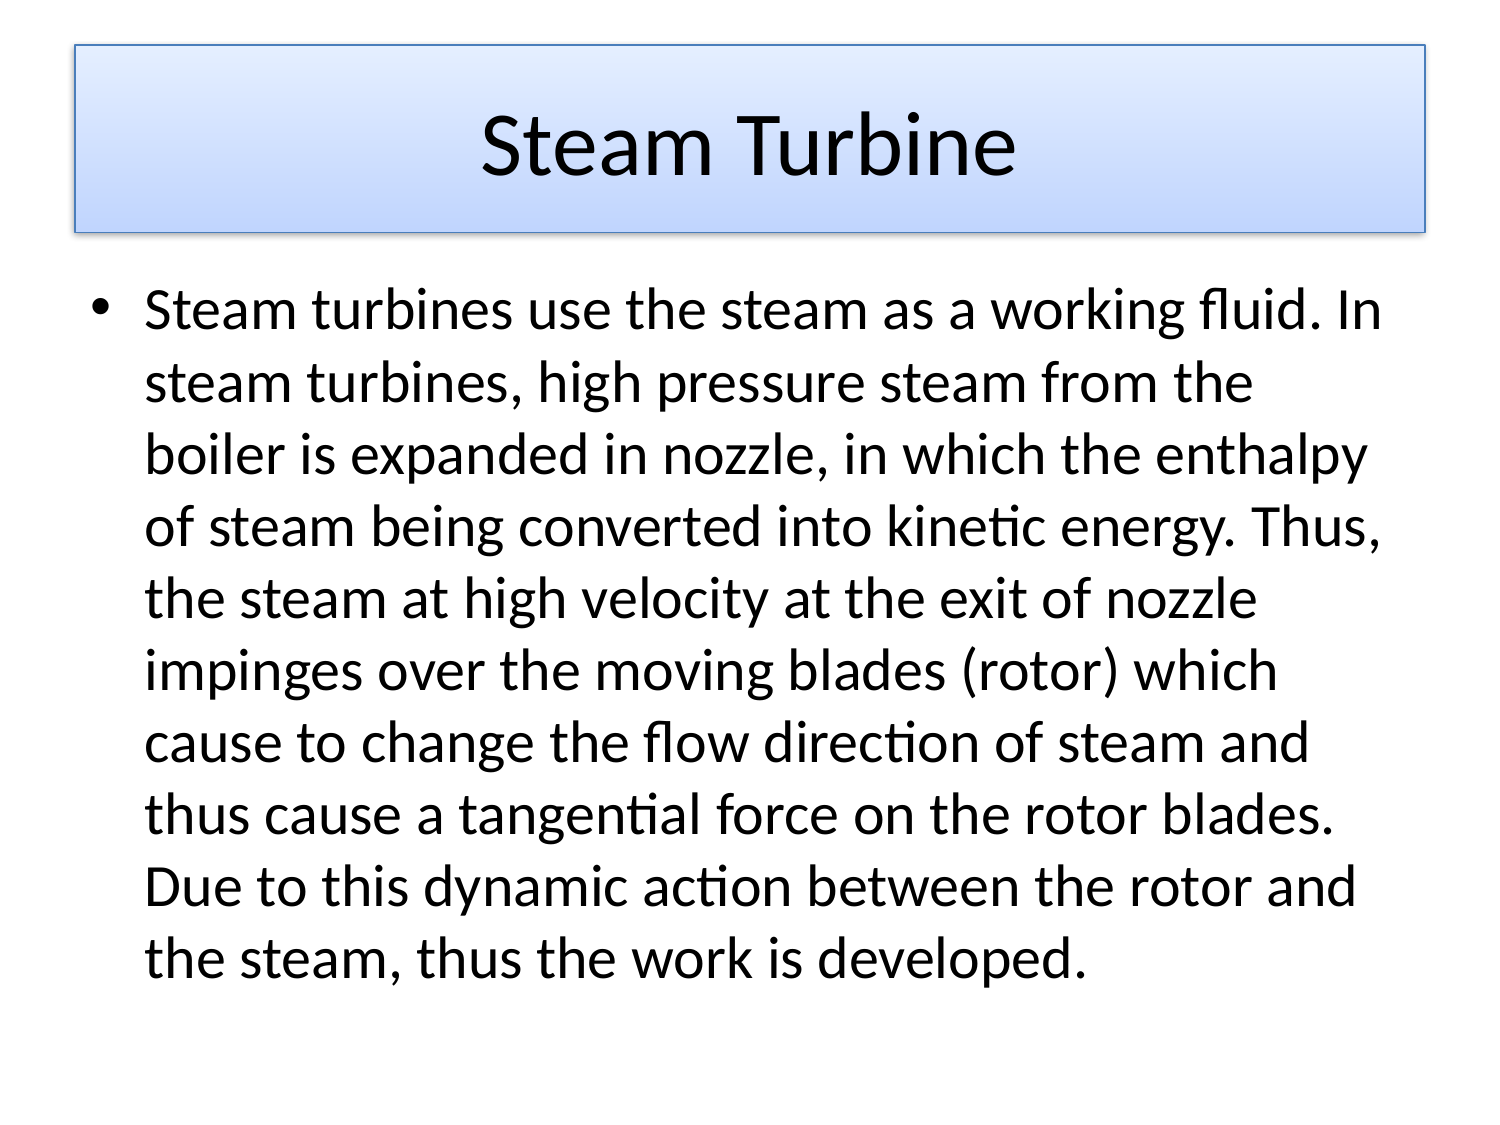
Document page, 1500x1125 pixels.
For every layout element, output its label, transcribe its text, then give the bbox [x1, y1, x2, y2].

title Steam Turbine [74, 44, 1426, 233]
list Steam turbines use the steam as a working fluid. In steam turbines, high pressure steam from the boiler is expanded in nozzle, in which the enthalpy of steam being converted into kinetic energy. Thus, the steam at high velocity at the exit of nozzle impinges over the moving blades (rotor) which cause to change the flow direction of steam and thus cause a tangential force on the rotor blades. Due to this dynamic action between the rotor and the steam, thus the work is developed. [75, 262, 1425, 1005]
